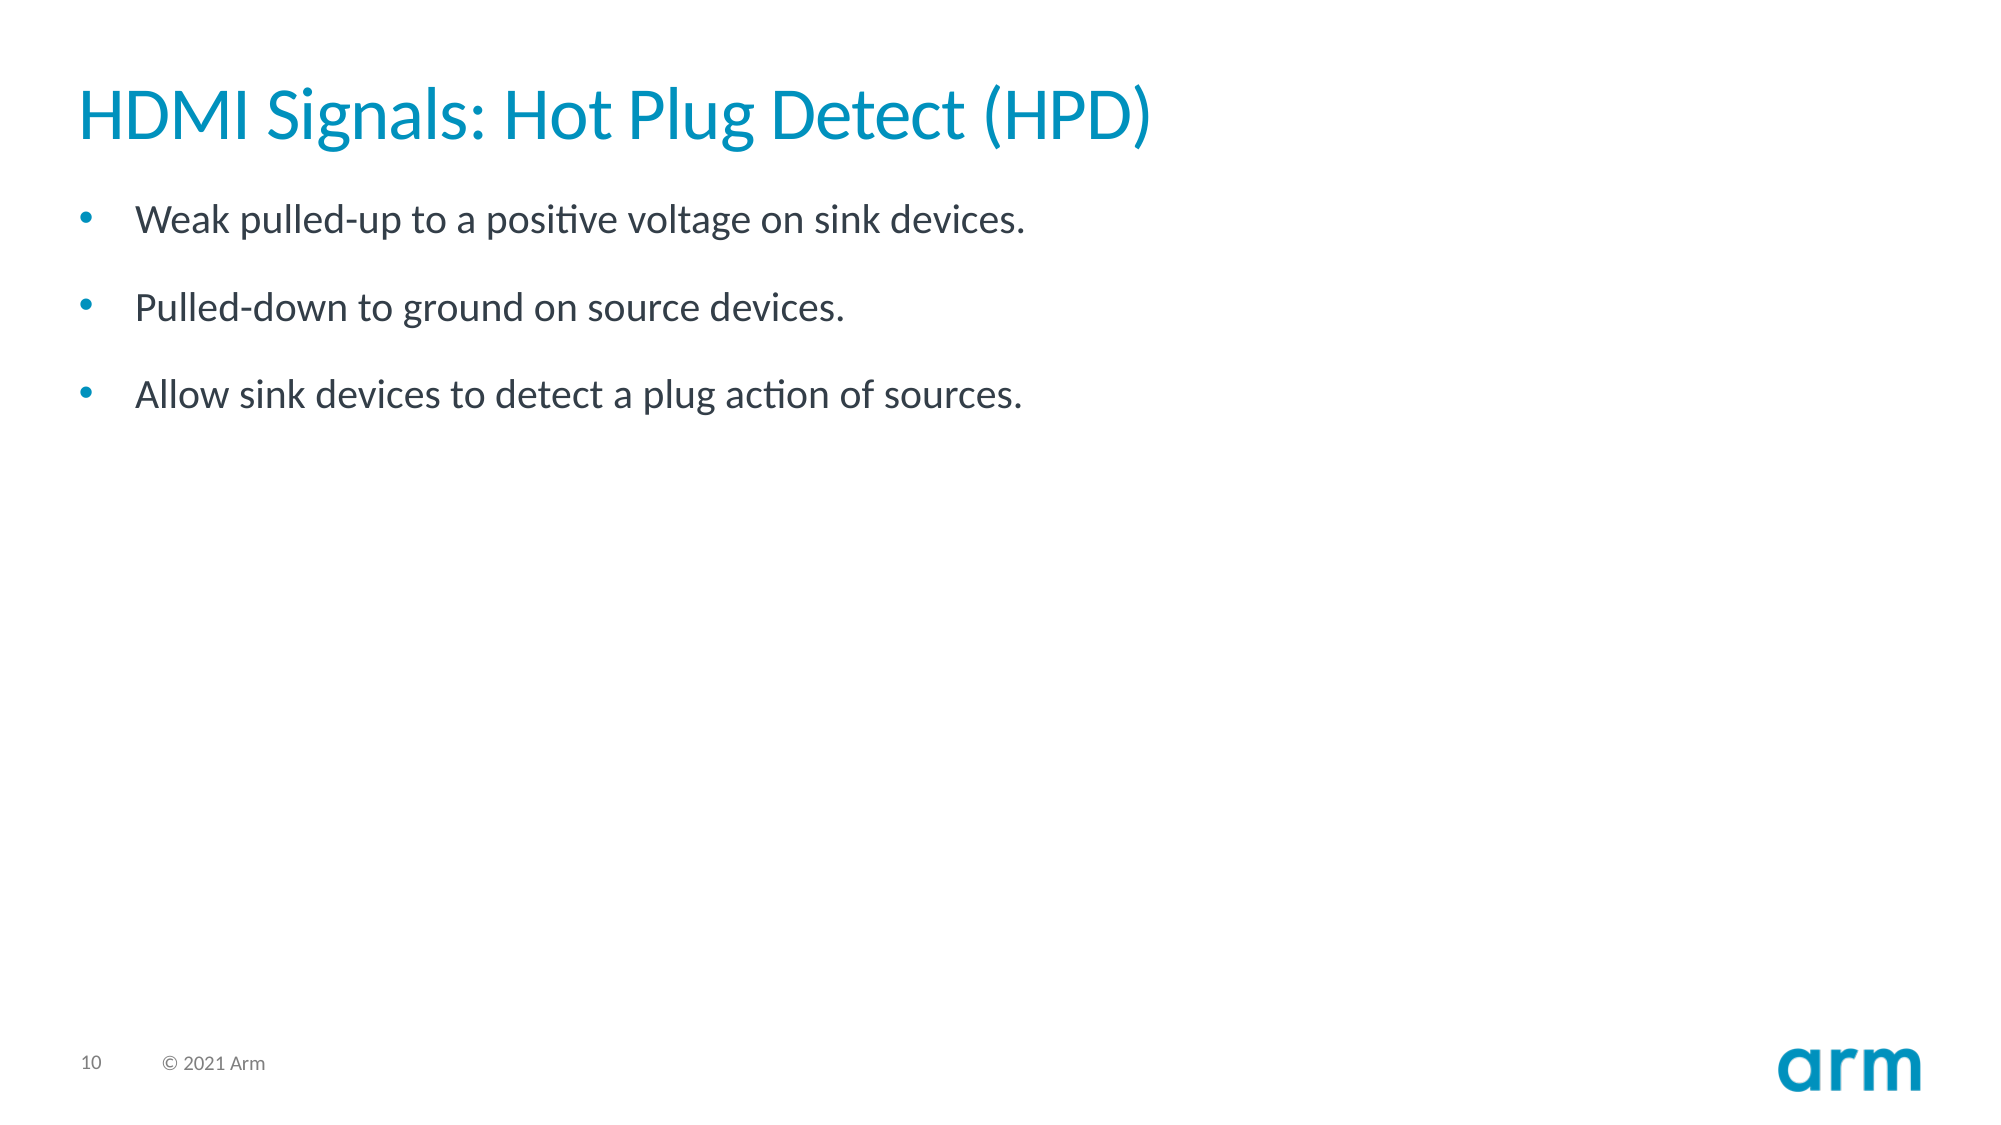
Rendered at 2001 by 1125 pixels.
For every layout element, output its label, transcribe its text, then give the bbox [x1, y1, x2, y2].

list Weak pulled-up to a positive voltage on sink devices. Pulled-down to ground on source devices. Allow sink devices to detect a plug action of sources. [78, 192, 1922, 1004]
picture [1777, 1047, 1922, 1093]
title HDMI Signals: Hot Plug Detect (HPD) [78, 78, 1922, 186]
